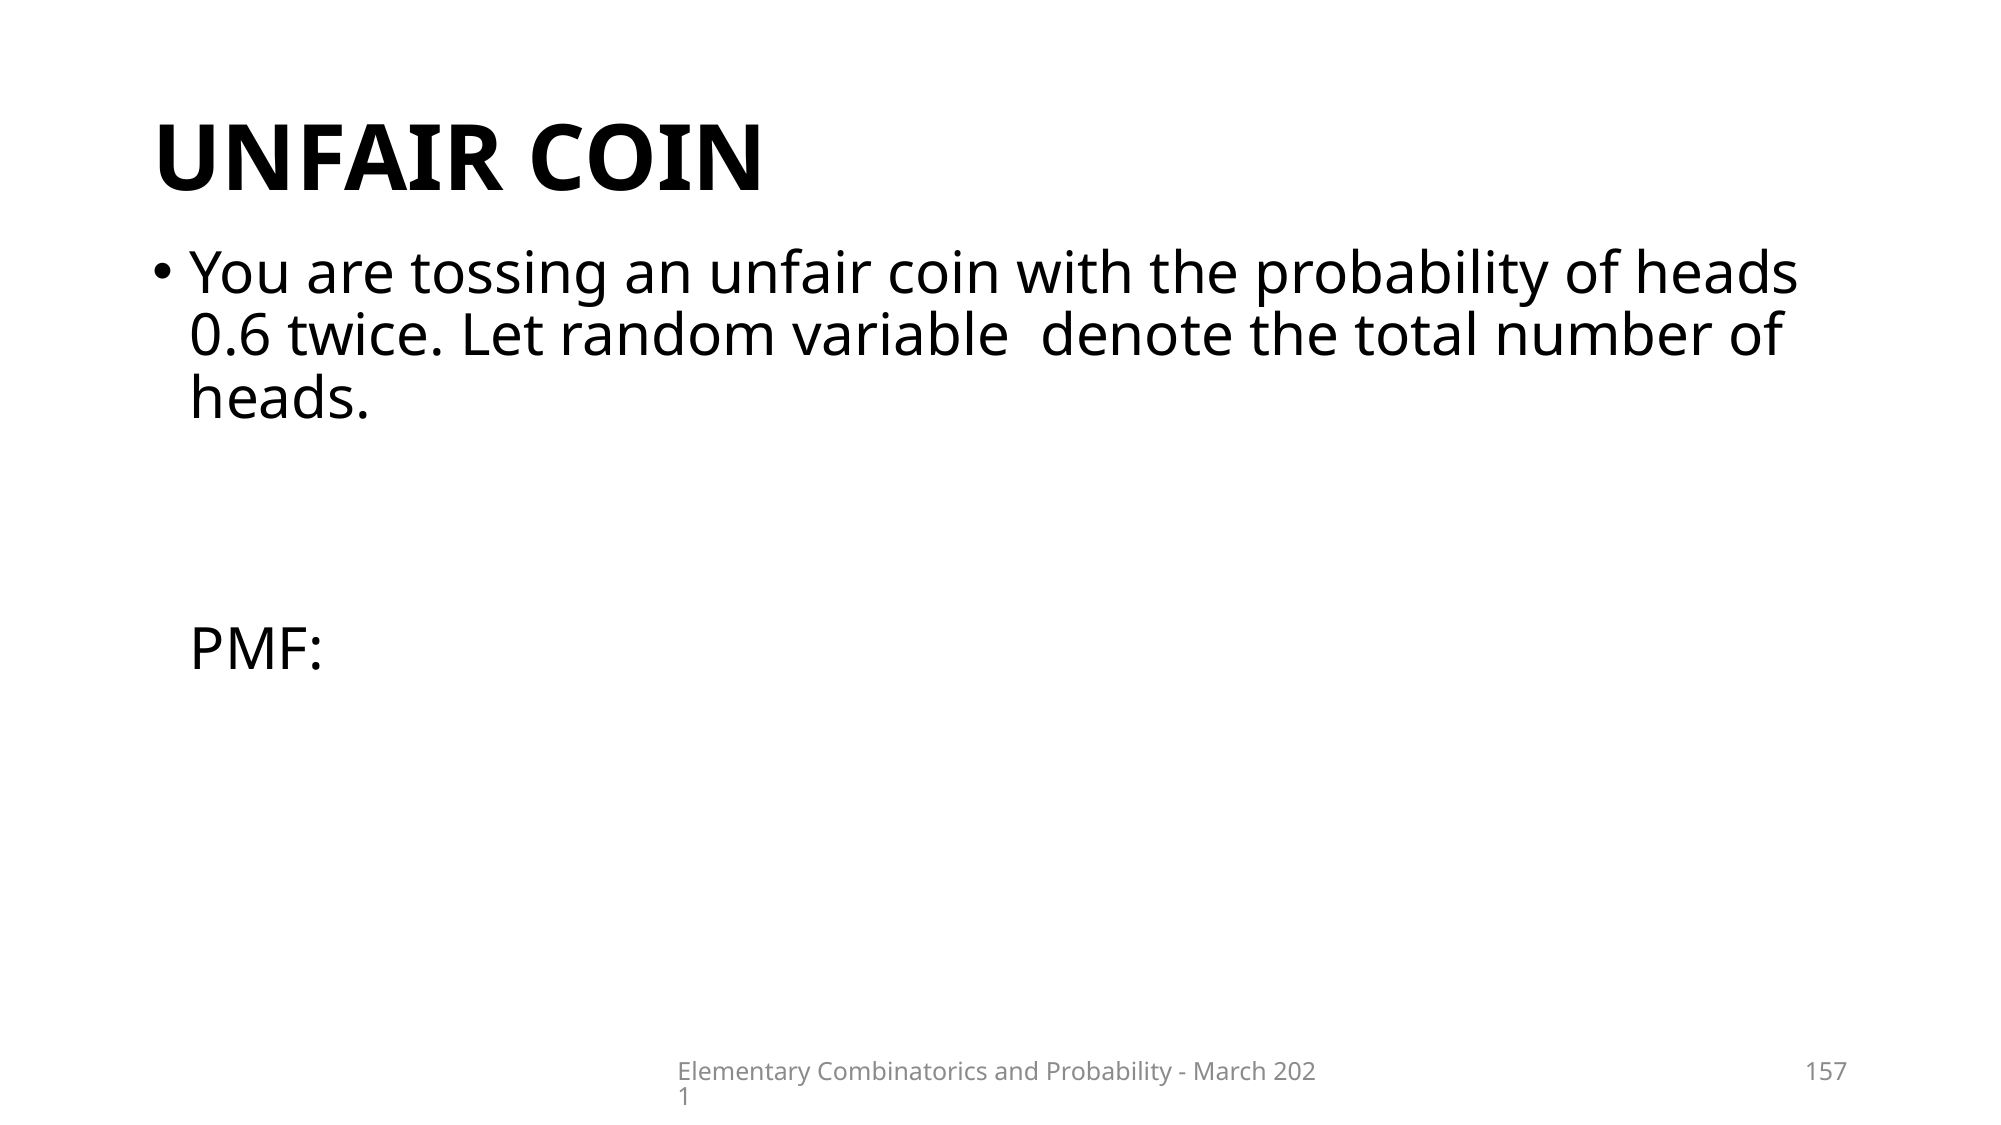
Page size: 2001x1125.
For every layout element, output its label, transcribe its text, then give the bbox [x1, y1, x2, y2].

footer Elementary Combinatorics and Probability - March 2021 [662, 1042, 1338, 1103]
title Unfair coin [137, 52, 1863, 270]
slide_number 157 [1412, 1042, 1863, 1103]
